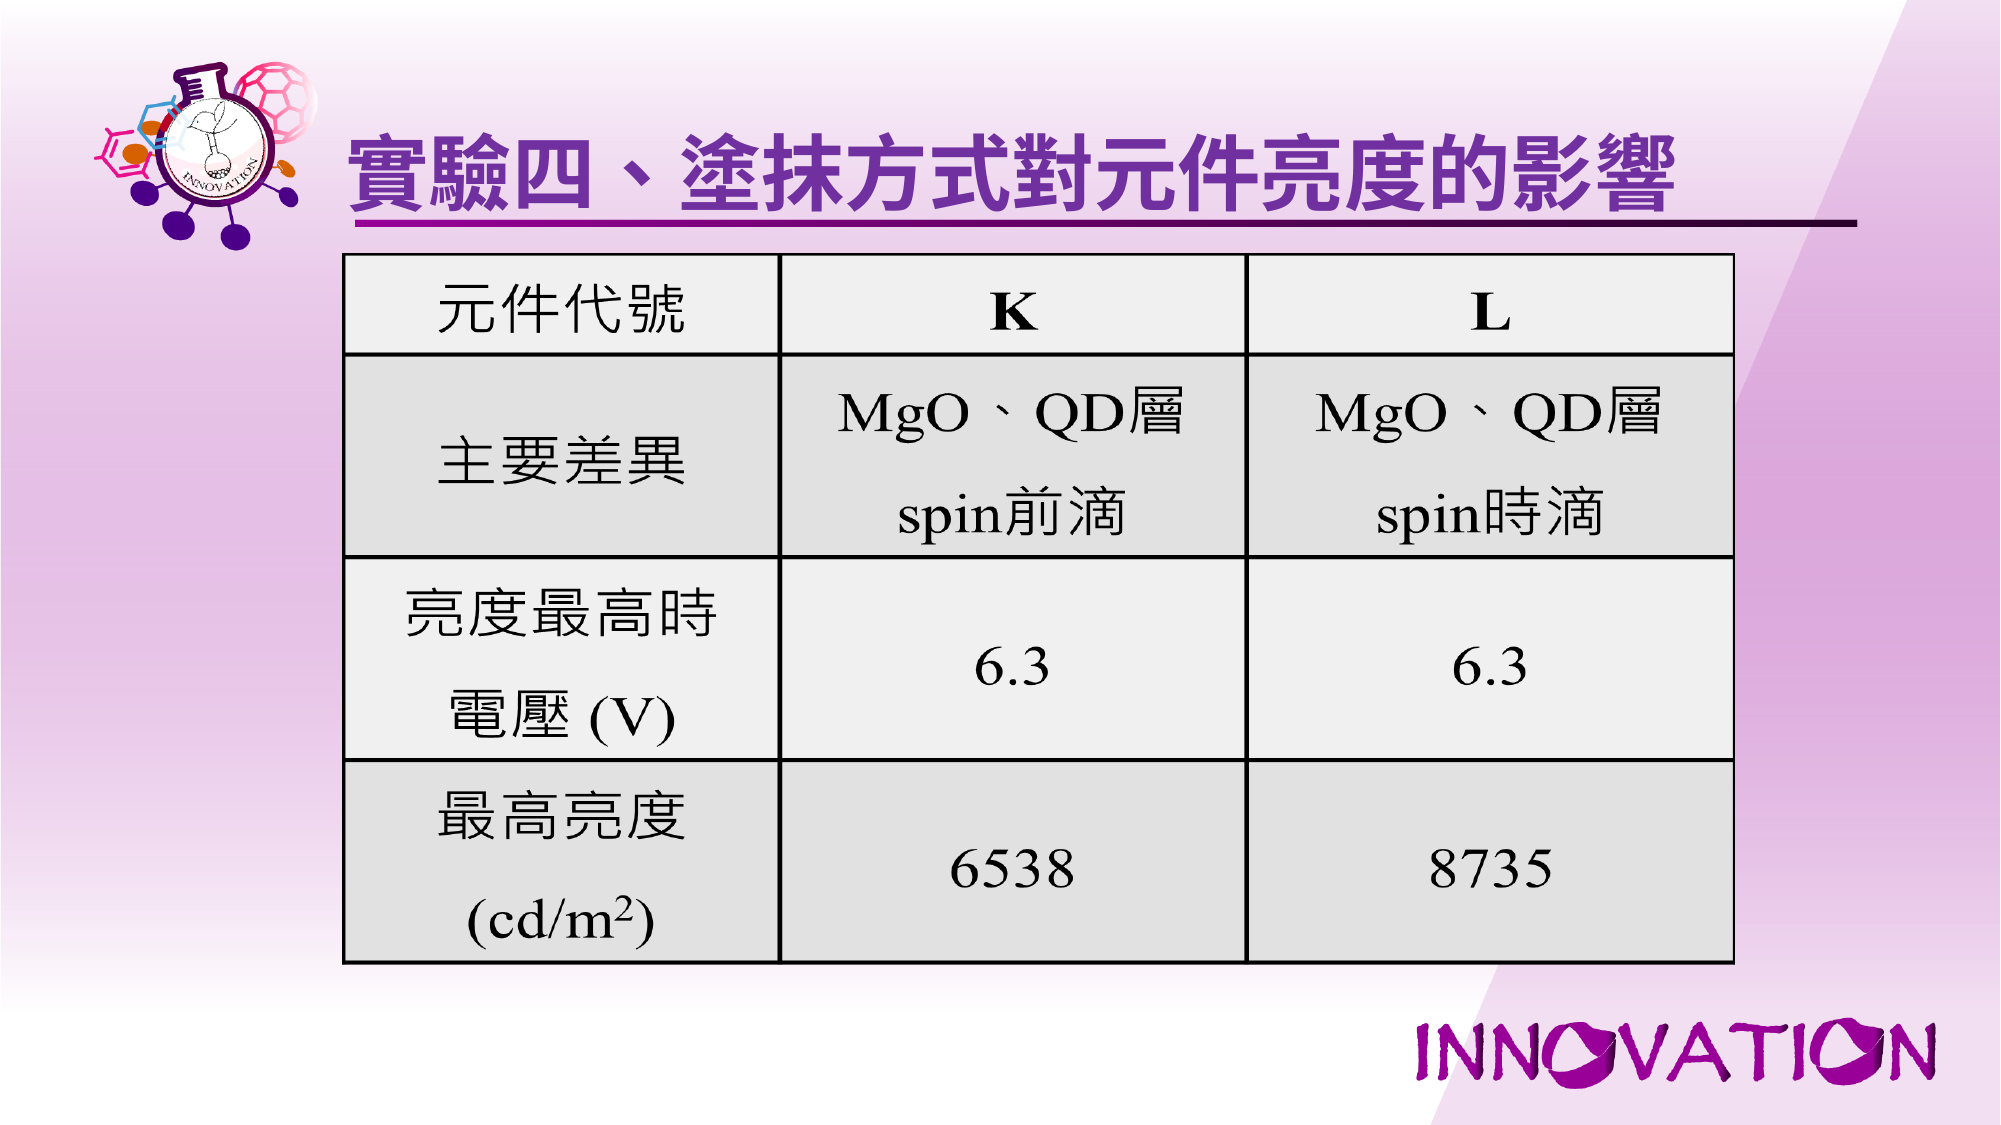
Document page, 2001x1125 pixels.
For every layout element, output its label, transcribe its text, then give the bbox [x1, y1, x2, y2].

title 實驗四、塗抹方式對元件亮度的影響 [330, 65, 2000, 253]
picture [0, 0, 2001, 1125]
